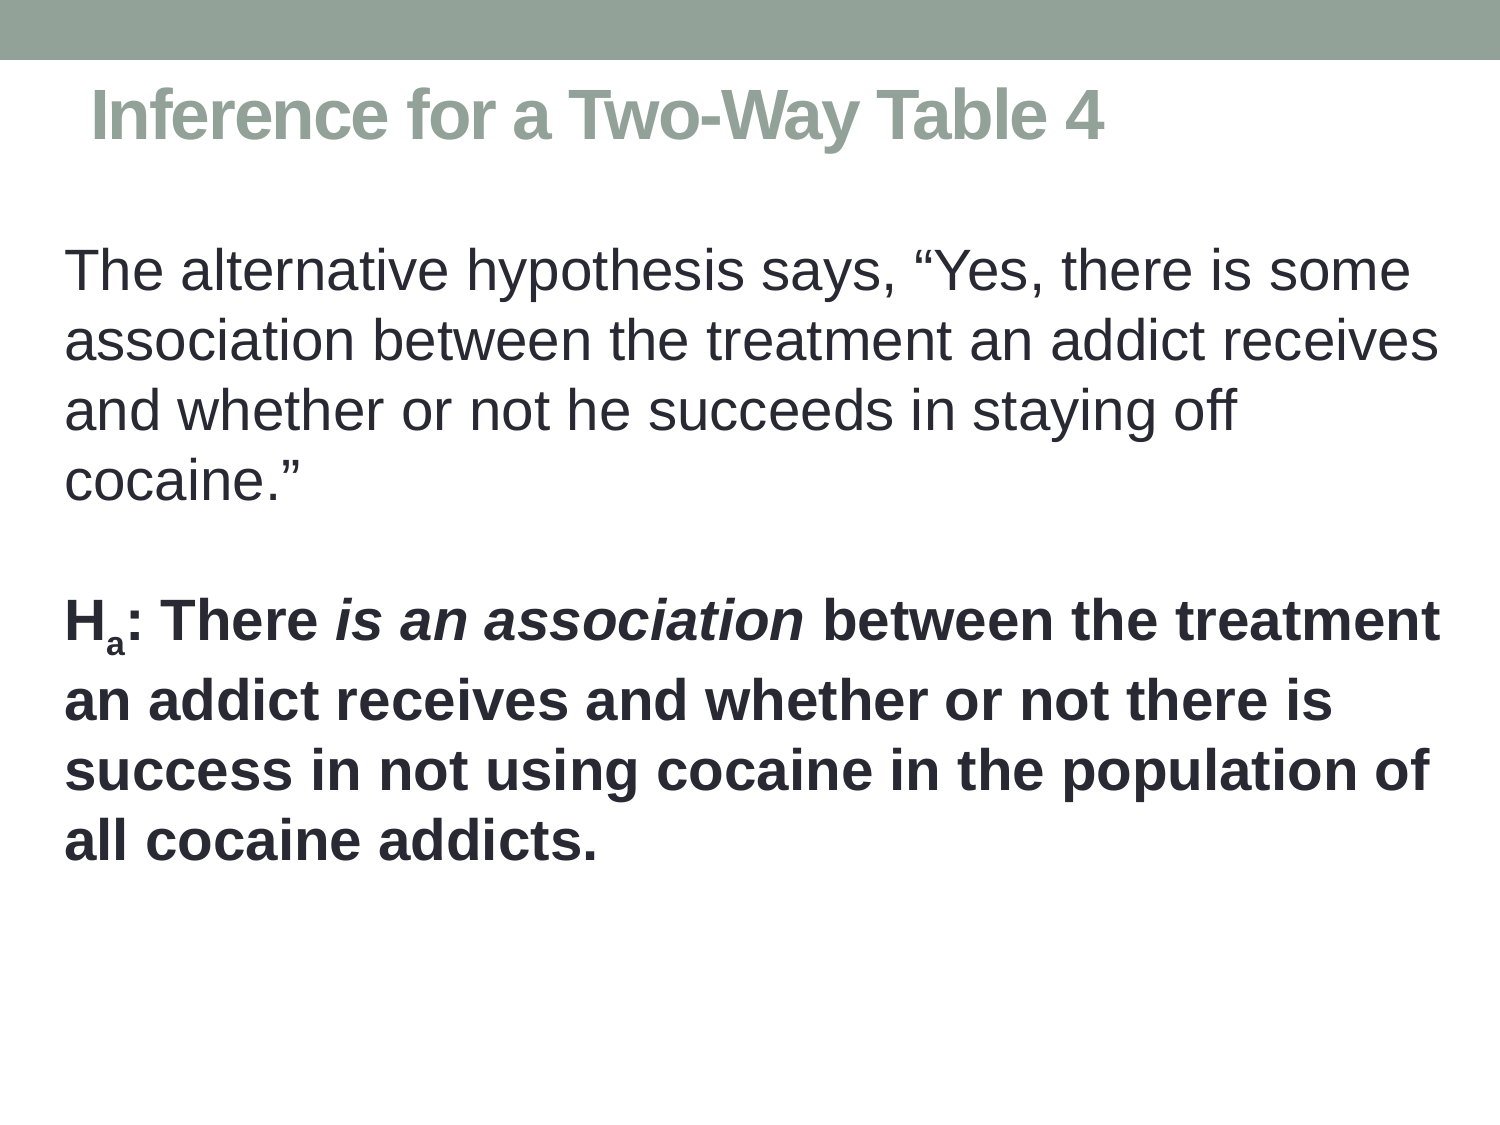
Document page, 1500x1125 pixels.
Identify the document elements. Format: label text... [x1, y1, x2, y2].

text_box The alternative hypothesis says, “Yes, there is some association between the treatment an addict receives and whether or not he succeeds in staying off cocaine.” Ha: There is an association between the treatment an addict receives and whether or not there is success in not using cocaine in the population of all cocaine addicts. [49, 224, 1487, 880]
title Inference for a Two-Way Table 4 [75, 60, 1425, 224]
